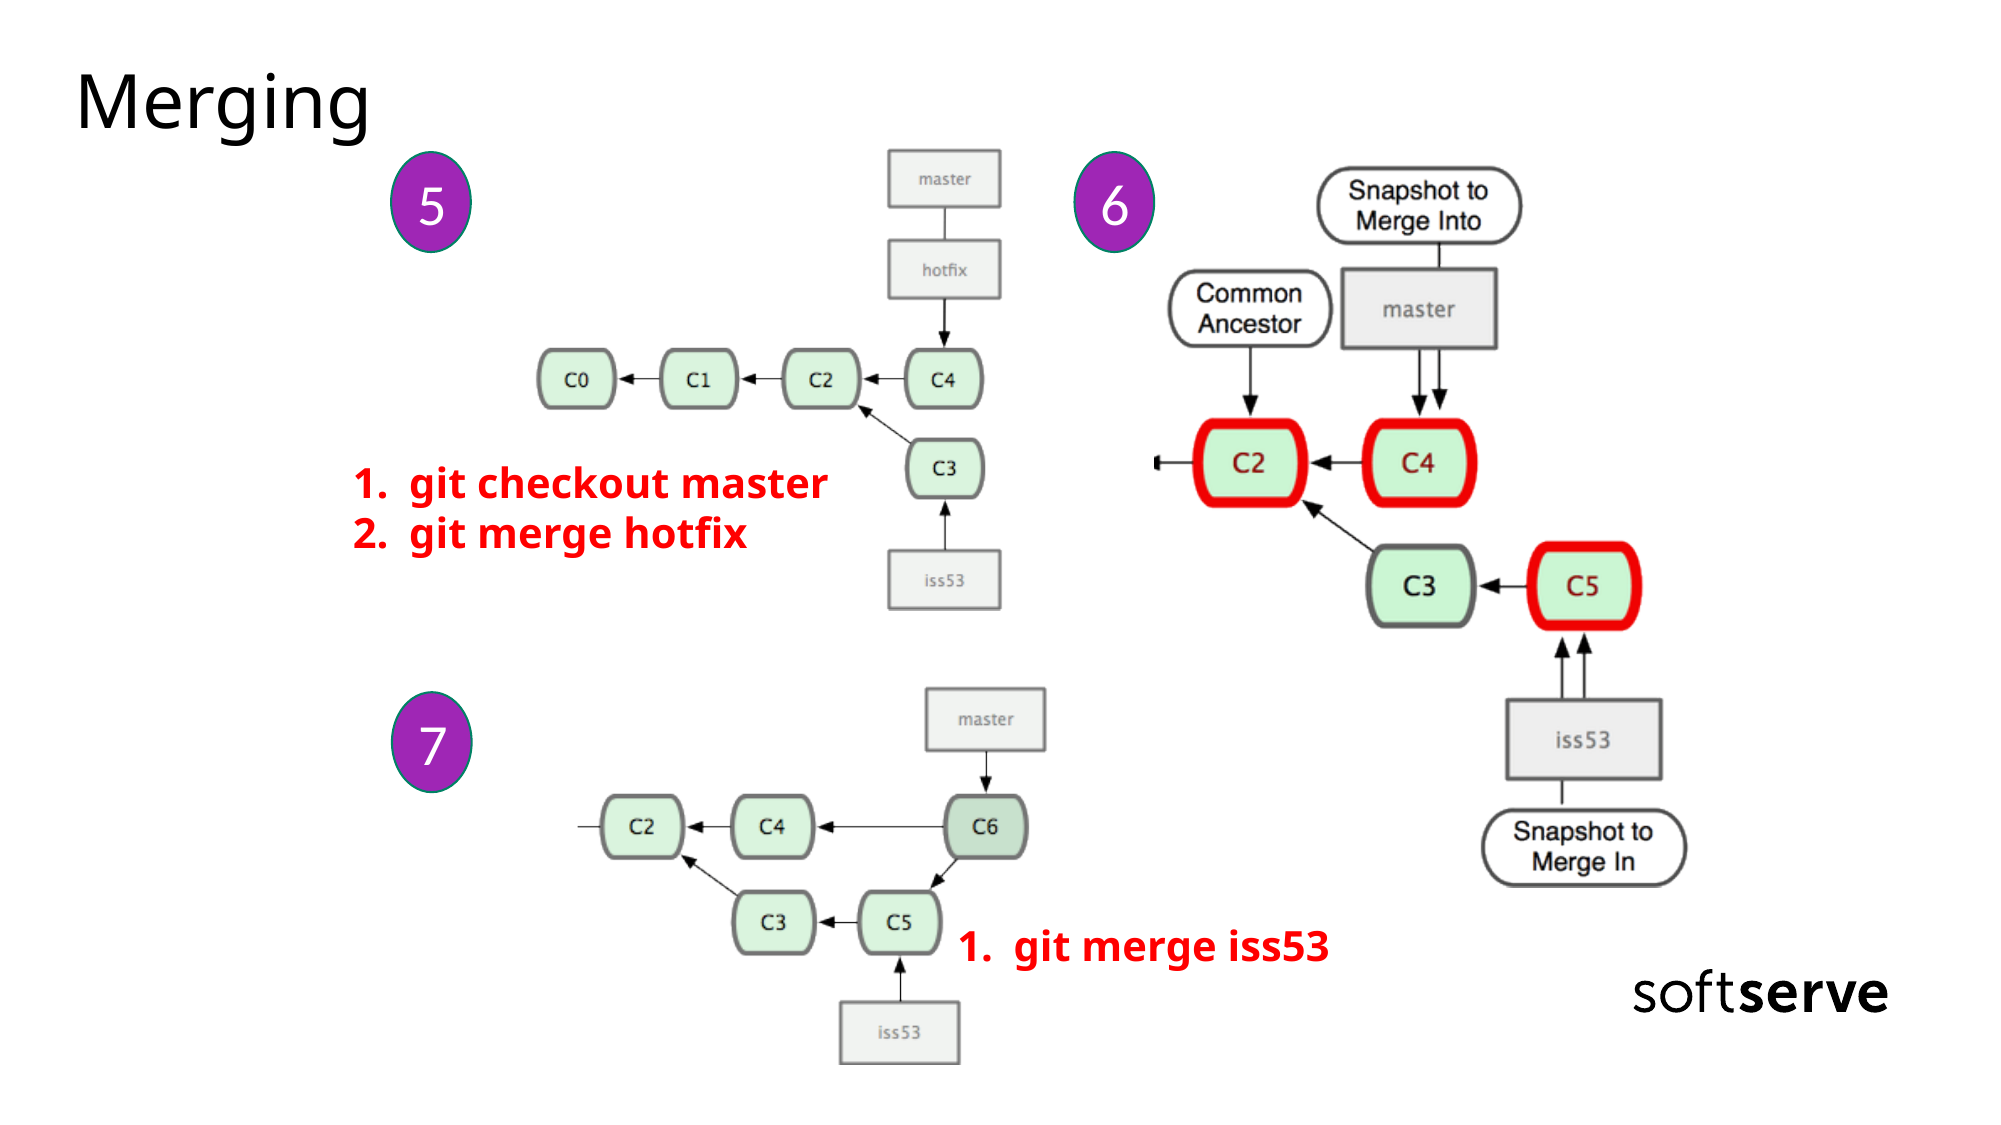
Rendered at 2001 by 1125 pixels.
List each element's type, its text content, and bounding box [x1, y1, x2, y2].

picture [1154, 164, 1691, 888]
text_box 5 [390, 151, 472, 254]
picture [533, 147, 1004, 611]
text_box git checkout master git merge hotfix [338, 449, 533, 565]
picture [577, 685, 1049, 1065]
text_box 6 [1073, 151, 1154, 254]
title Merging [59, 56, 1957, 143]
text_box 7 [390, 691, 473, 794]
text_box git merge iss53 [1049, 912, 1345, 978]
